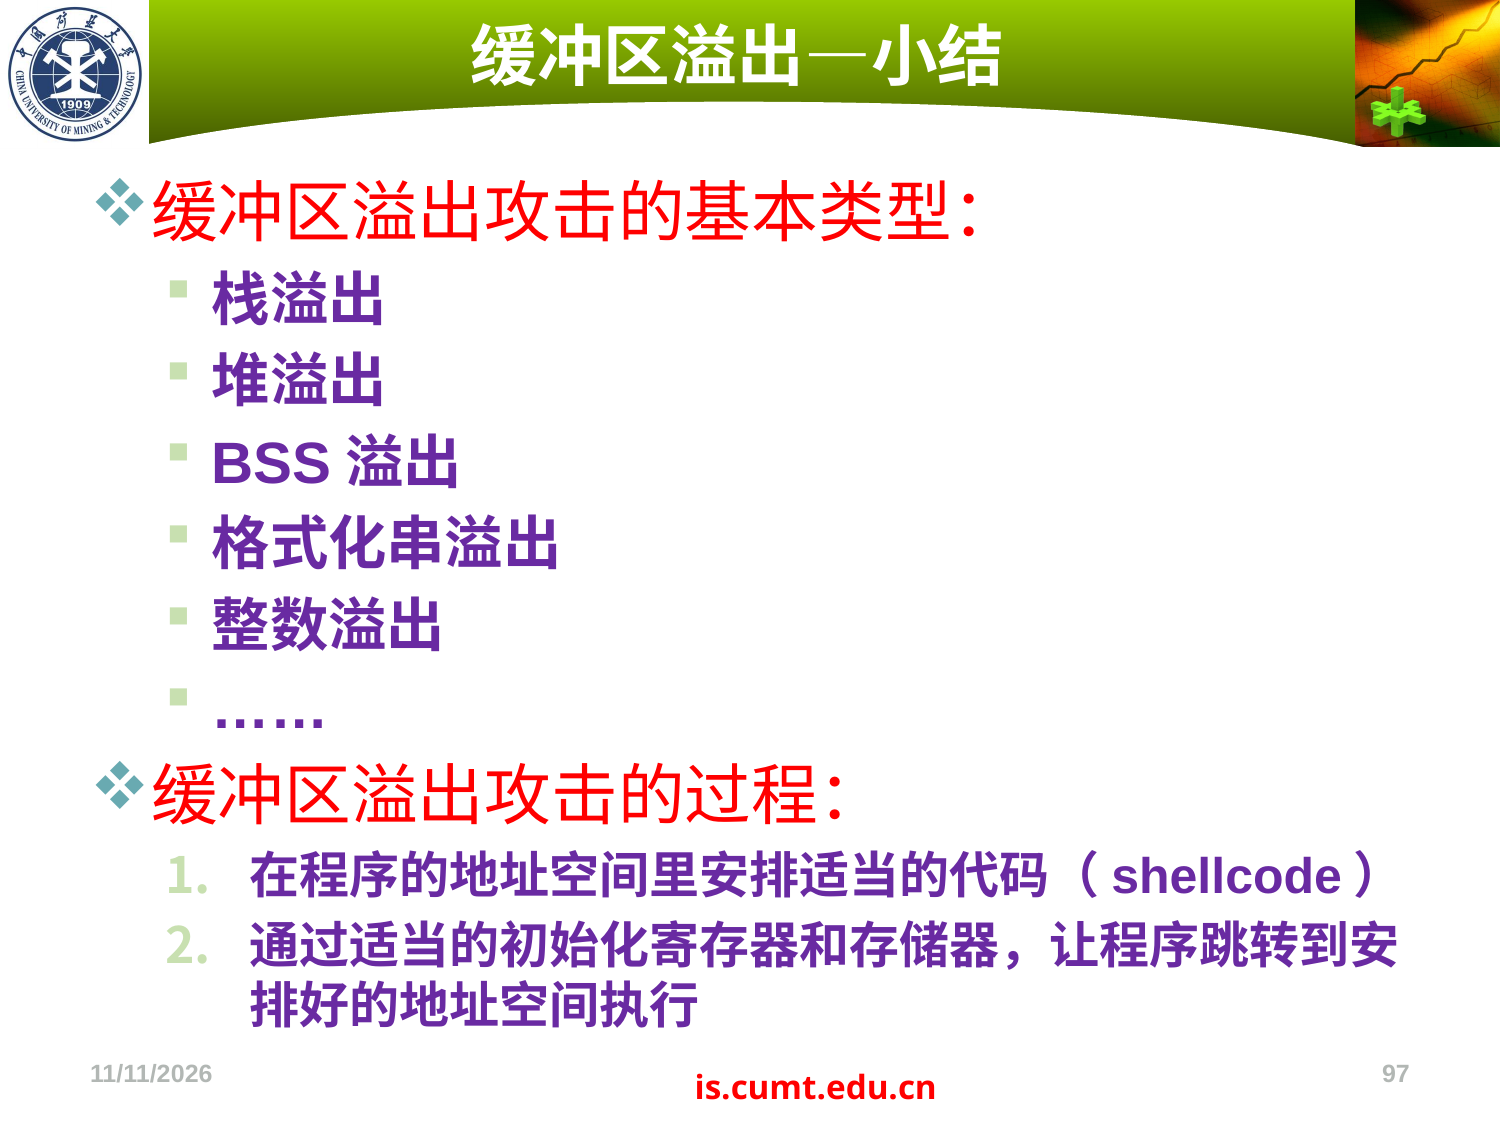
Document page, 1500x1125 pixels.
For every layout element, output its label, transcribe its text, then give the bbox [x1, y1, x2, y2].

slide_number 97 [1074, 1042, 1425, 1103]
footer is.cumt.edu.cn [584, 1058, 1048, 1114]
picture [1355, 0, 1500, 147]
picture [0, 0, 149, 149]
title 缓冲区溢出—小结 [50, 7, 1425, 100]
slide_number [75, 1042, 425, 1103]
list 缓冲区溢出攻击的基本类型： 栈溢出 堆溢出 BSS溢出 格式化串溢出 整数溢出 …… 缓冲区溢出攻击的过程： 在程序的地址空间里安排适当的代码（shellcode） 通过适当的初始化寄存器和存储器，让程序跳转到安排好的地址空间执行 [75, 162, 1425, 1050]
